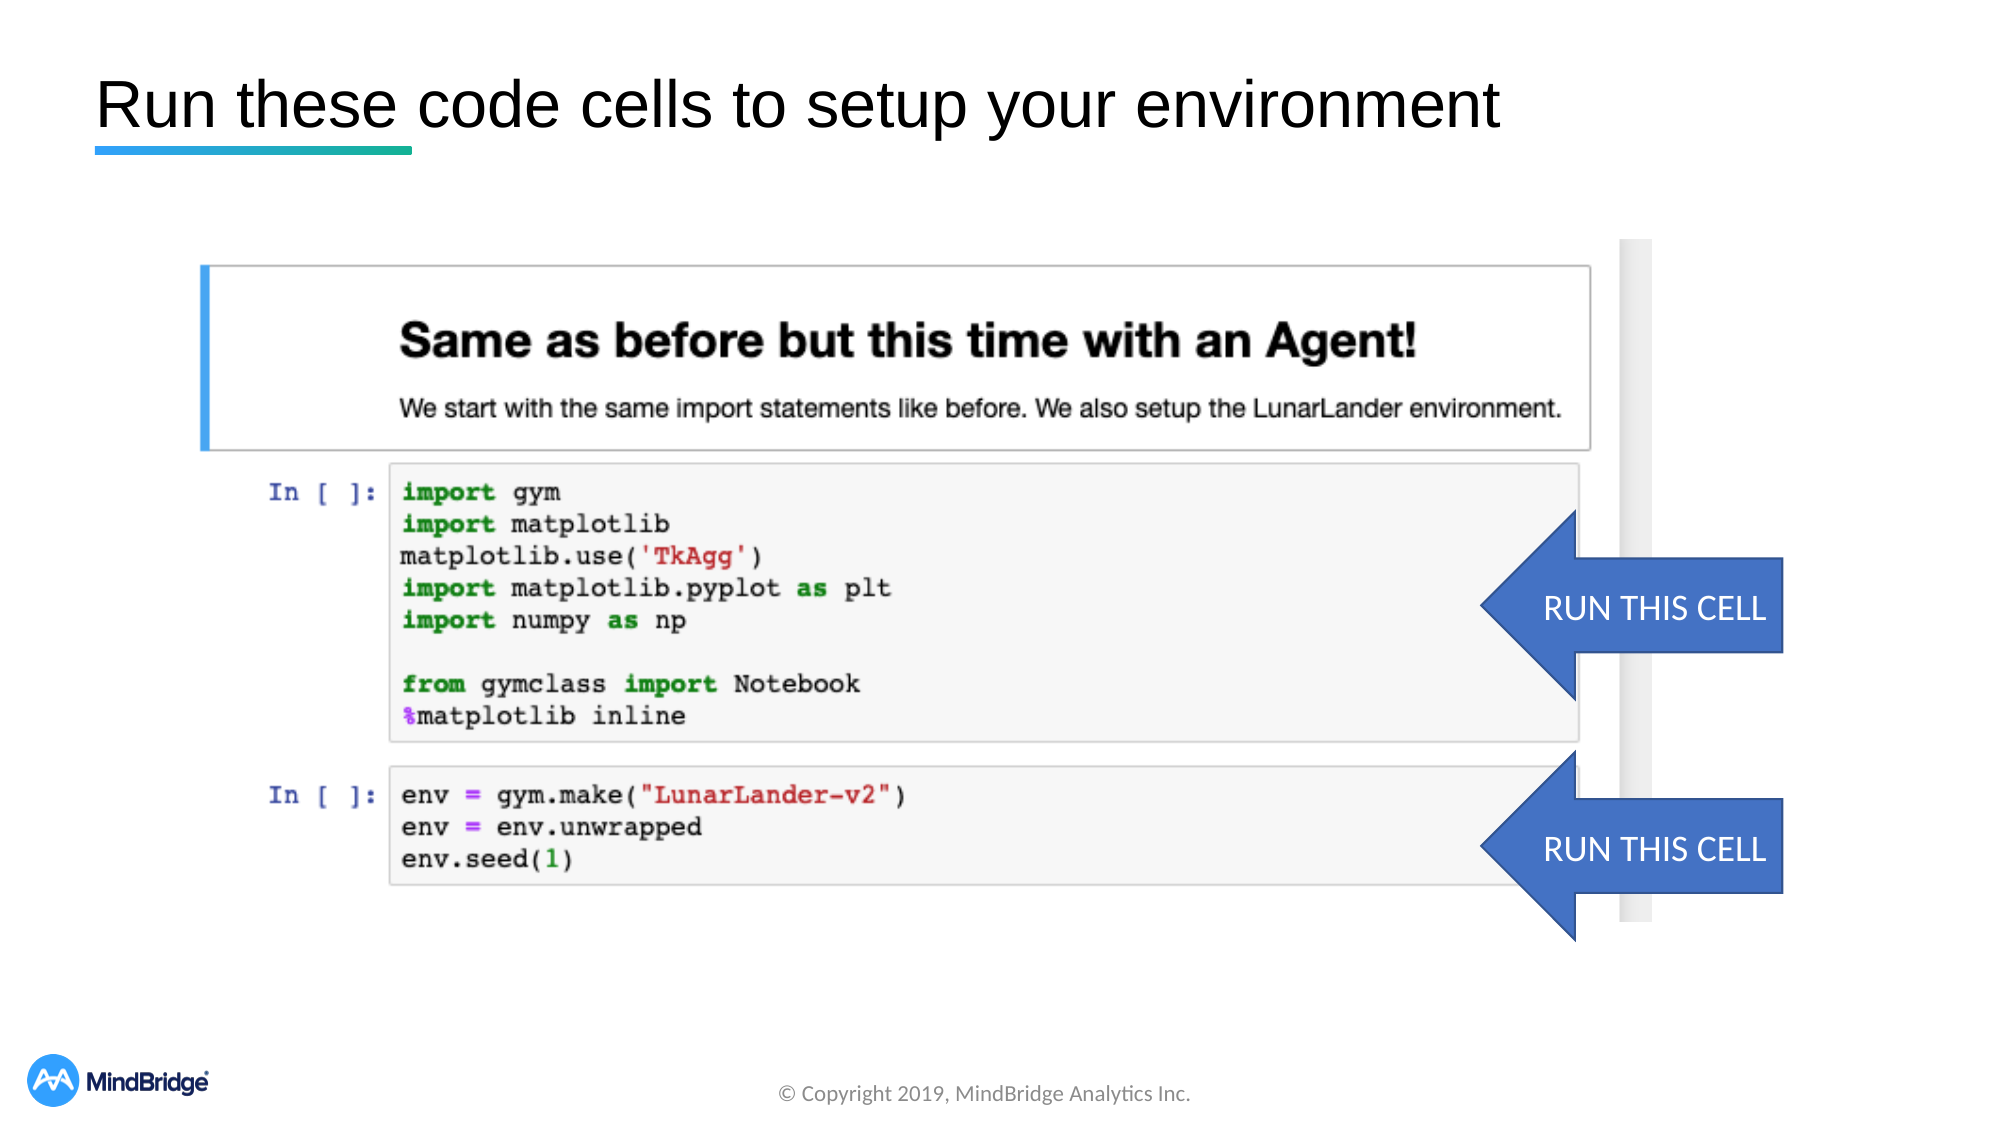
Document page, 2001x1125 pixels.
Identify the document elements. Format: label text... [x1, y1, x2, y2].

picture [27, 1054, 209, 1107]
list Run these code cells to setup your environment [80, 62, 1824, 135]
picture [195, 239, 1652, 923]
text_box RUN THIS CELL [1652, 557, 1784, 654]
text_box RUN THIS CELL [1556, 923, 1576, 943]
text_box RUN THIS CELL [1652, 798, 1784, 894]
